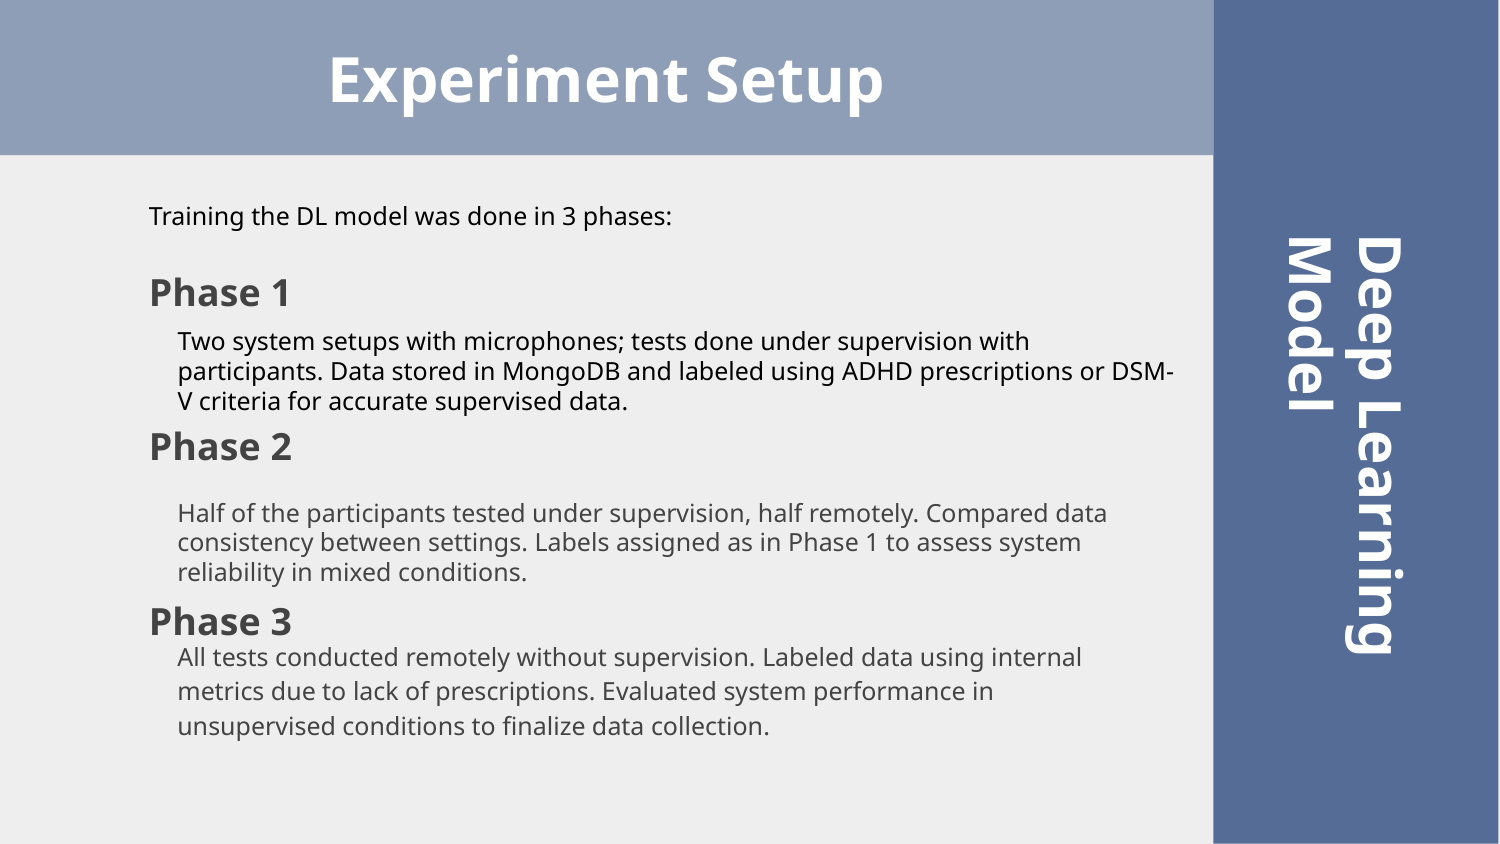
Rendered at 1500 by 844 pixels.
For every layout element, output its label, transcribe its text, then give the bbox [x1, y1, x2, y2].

title Phase 3 [133, 586, 384, 658]
text_box All tests conducted remotely without supervision. Labeled data using internal metrics due to lack of prescriptions. Evaluated system performance in unsupervised conditions to finalize data collection. [162, 621, 1161, 715]
text_box Experiment Setup [0, 0, 1214, 156]
subtitle Training the DL model was done in 3 phases: [133, 185, 884, 292]
subtitle Two system setups with microphones; tests done under supervision with participants. Data stored in MongoDB and labeled using ADHD prescriptions or DSM-V criteria for accurate supervised data. [162, 310, 1193, 417]
text_box Deep Learning Model [1319, 218, 1433, 697]
title Phase 2 [133, 410, 384, 483]
text_box Half of the participants tested under supervision, half remotely. Compared data consistency between settings. Labels assigned as in Phase 1 to assess system reliability in mixed conditions. [162, 482, 1161, 588]
text_box [1213, 0, 1499, 844]
title Phase 1 [133, 292, 384, 329]
